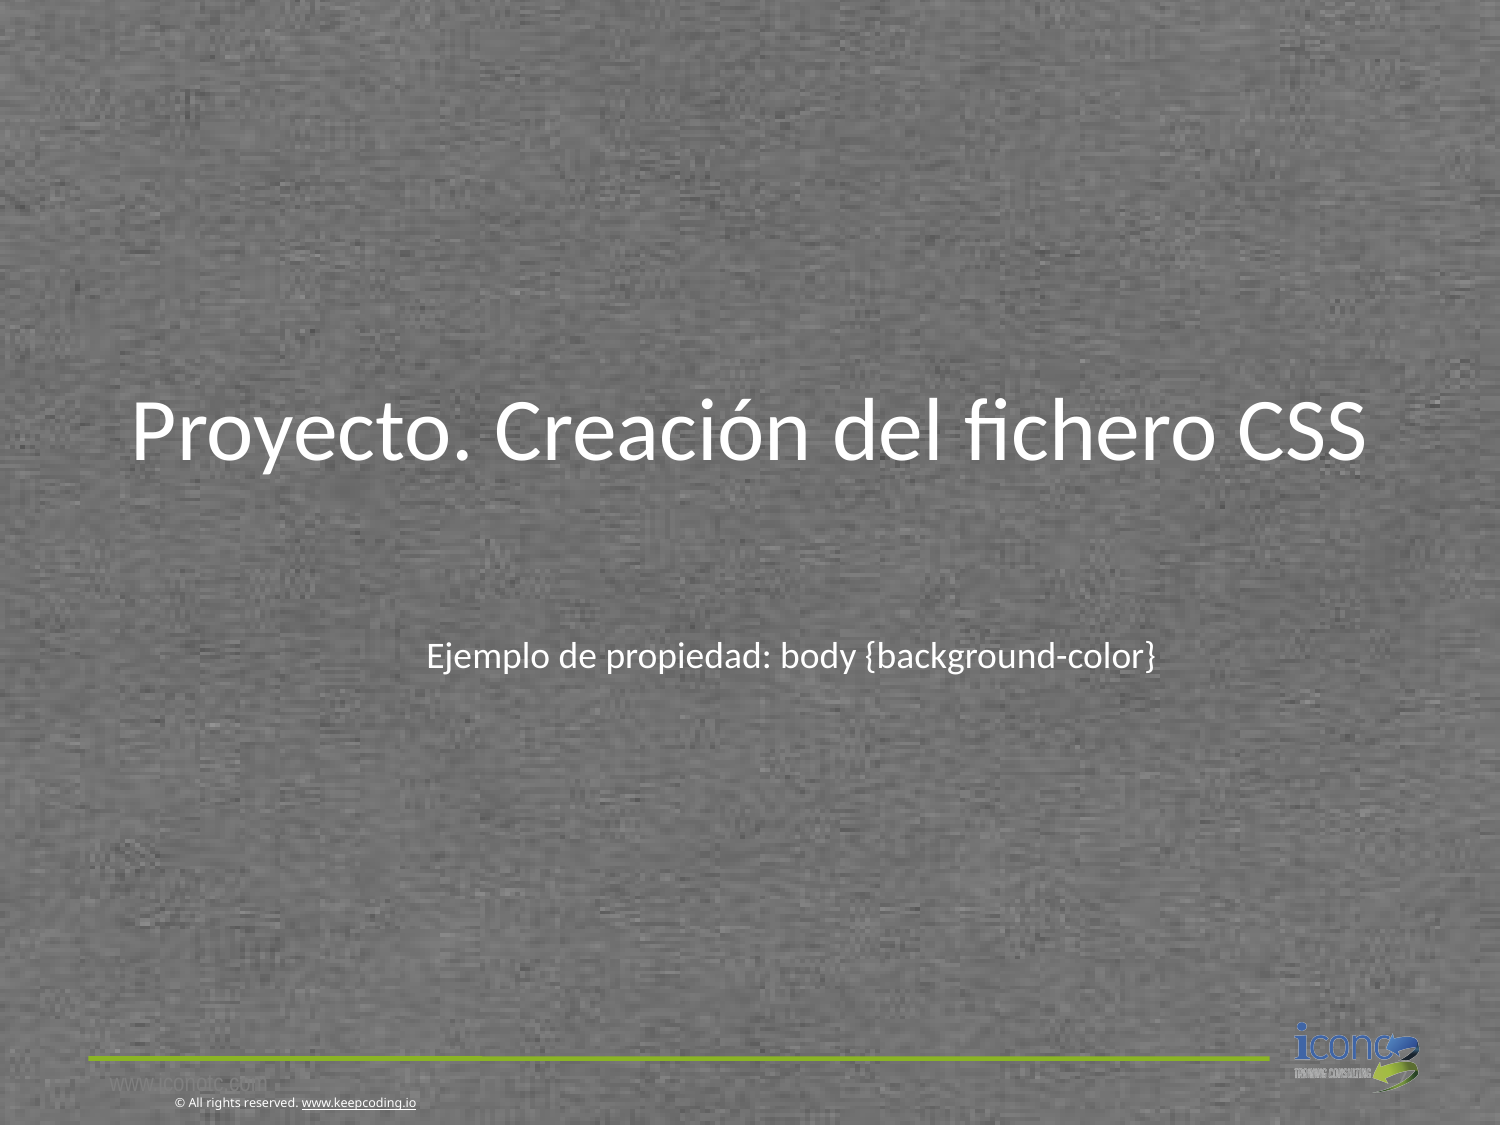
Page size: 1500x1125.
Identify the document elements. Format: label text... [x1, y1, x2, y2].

picture [0, 0, 1500, 1125]
title Proyecto. Creación del fichero CSS [106, 282, 1393, 568]
text_box Ejemplo de propiedad: body {background-color} [411, 616, 1199, 728]
